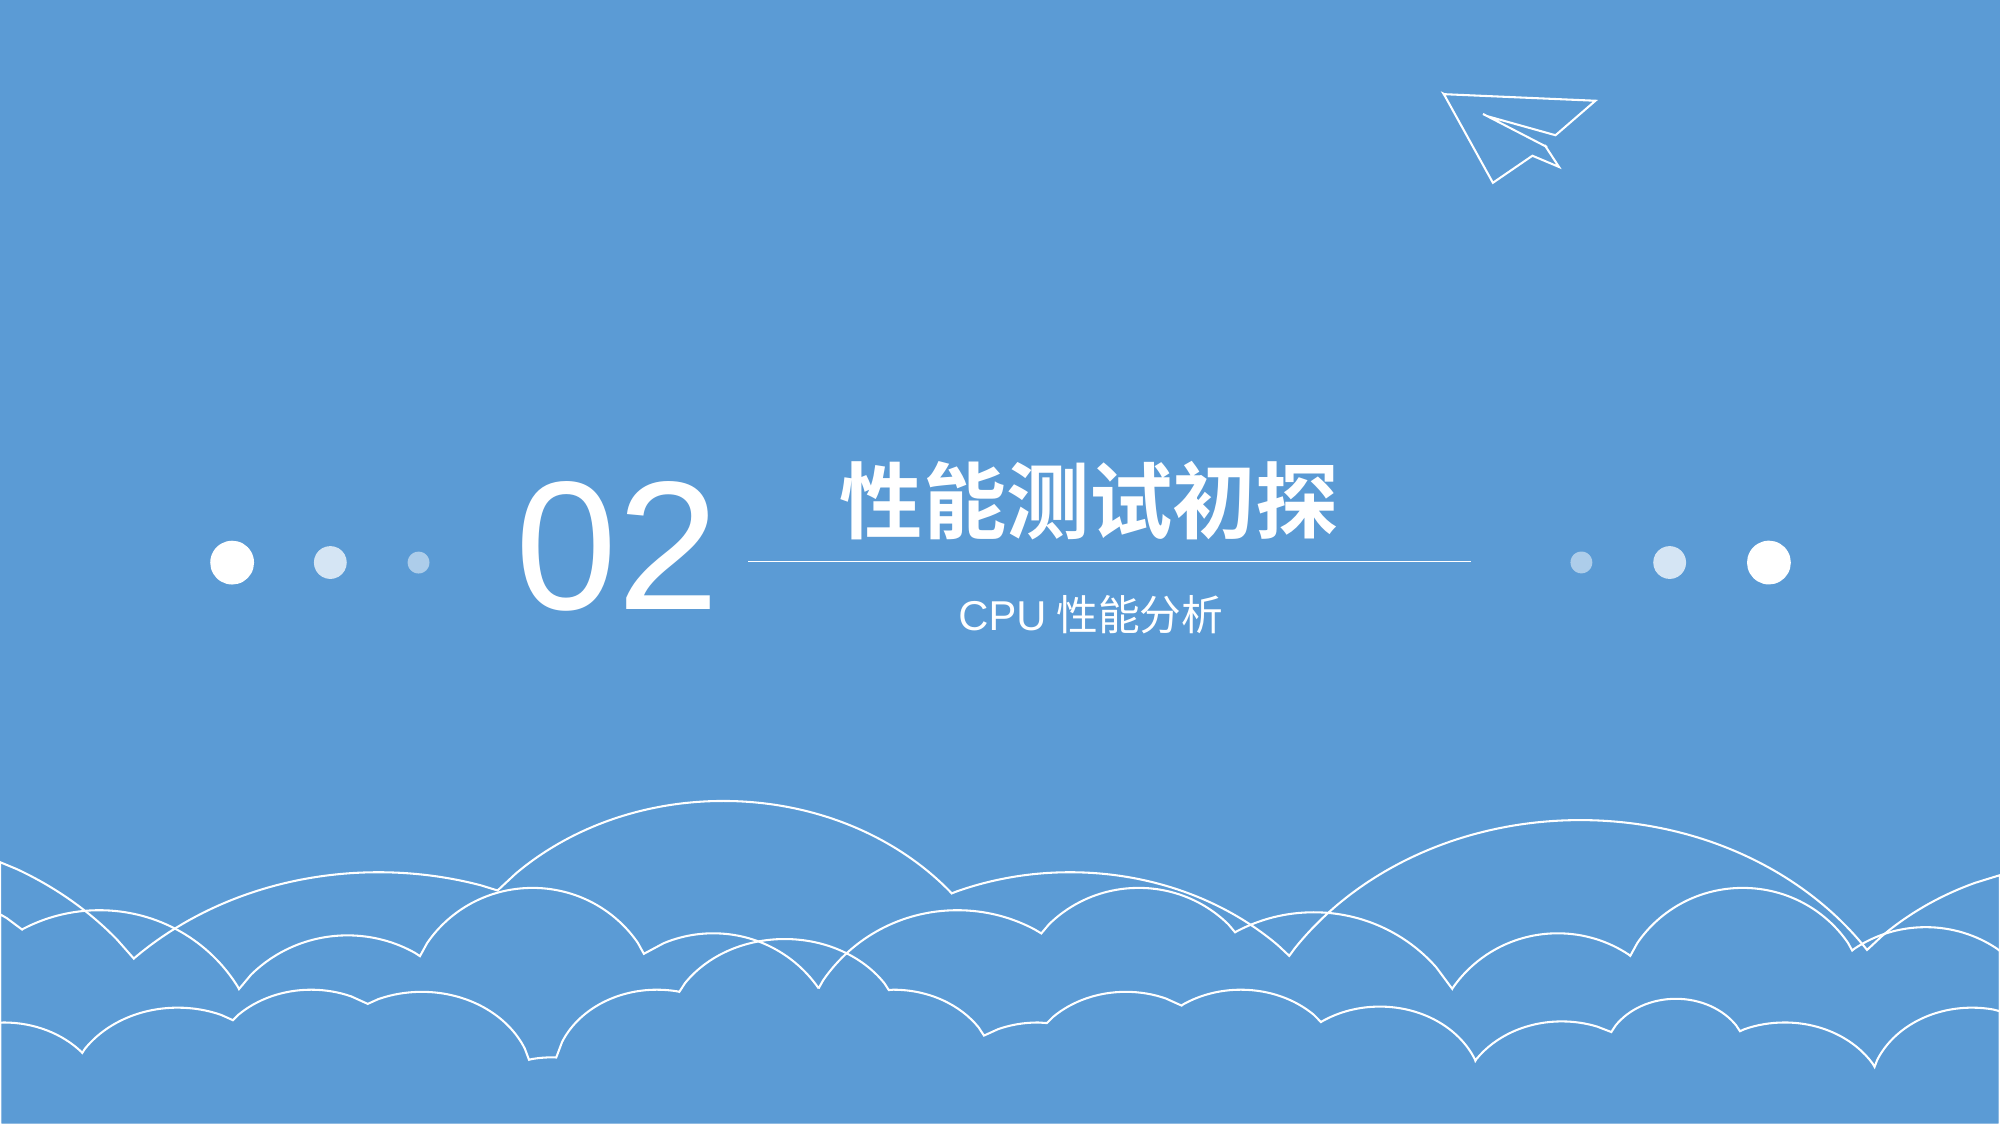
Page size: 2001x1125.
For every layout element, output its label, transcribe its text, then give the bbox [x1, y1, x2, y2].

text_box 性能测试初探 [748, 420, 1539, 558]
text_box CPU性能分析 [748, 571, 1539, 647]
text_box 02 [499, 417, 736, 655]
